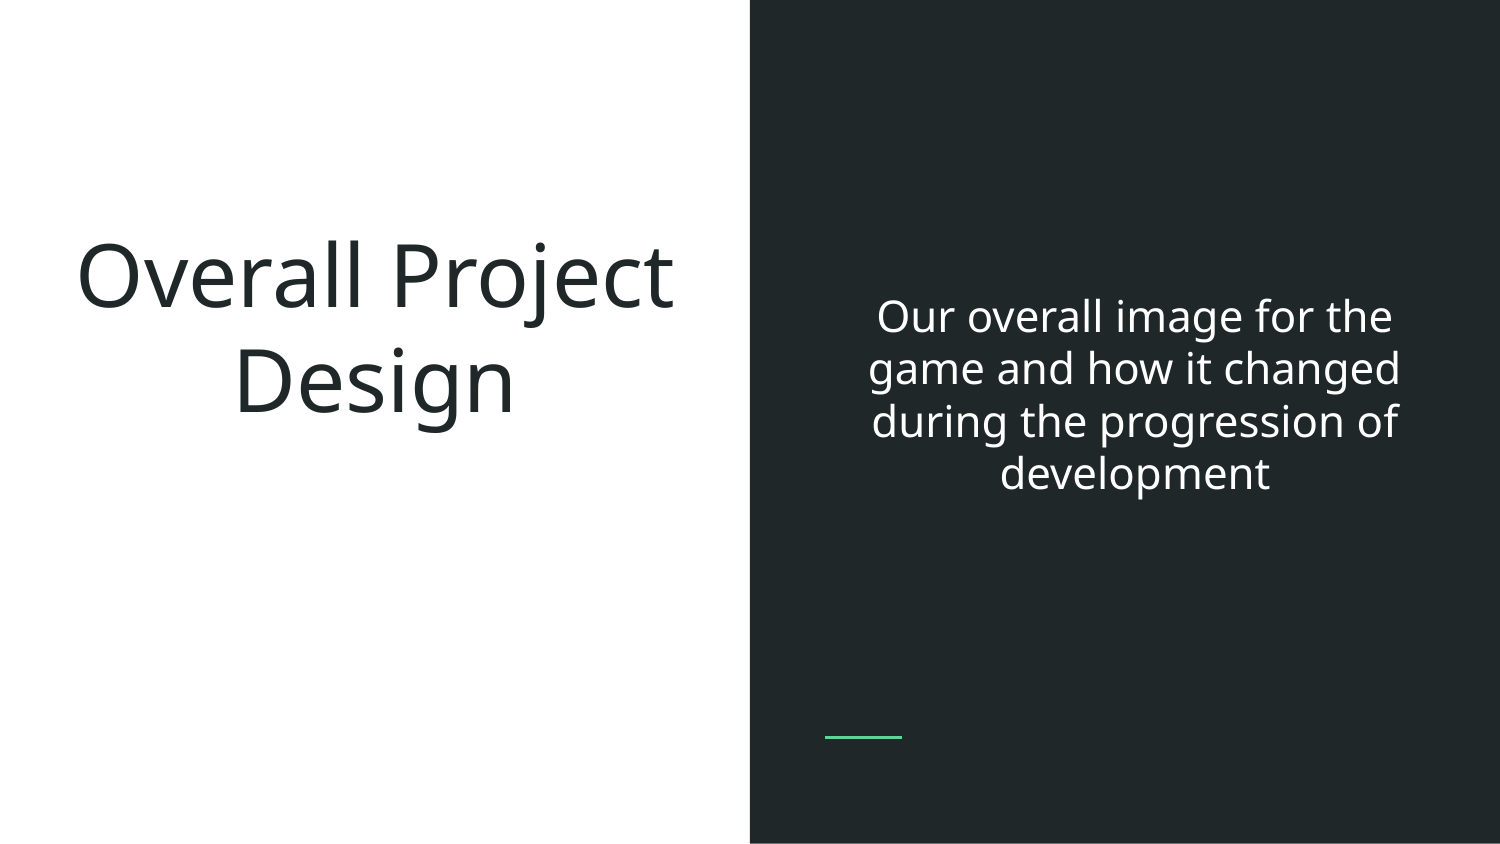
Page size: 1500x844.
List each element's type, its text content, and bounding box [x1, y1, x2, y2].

title Overall Project Design [43, 197, 708, 446]
text_box Our overall image for the game and how it changed during the progression of development [815, 112, 1455, 675]
